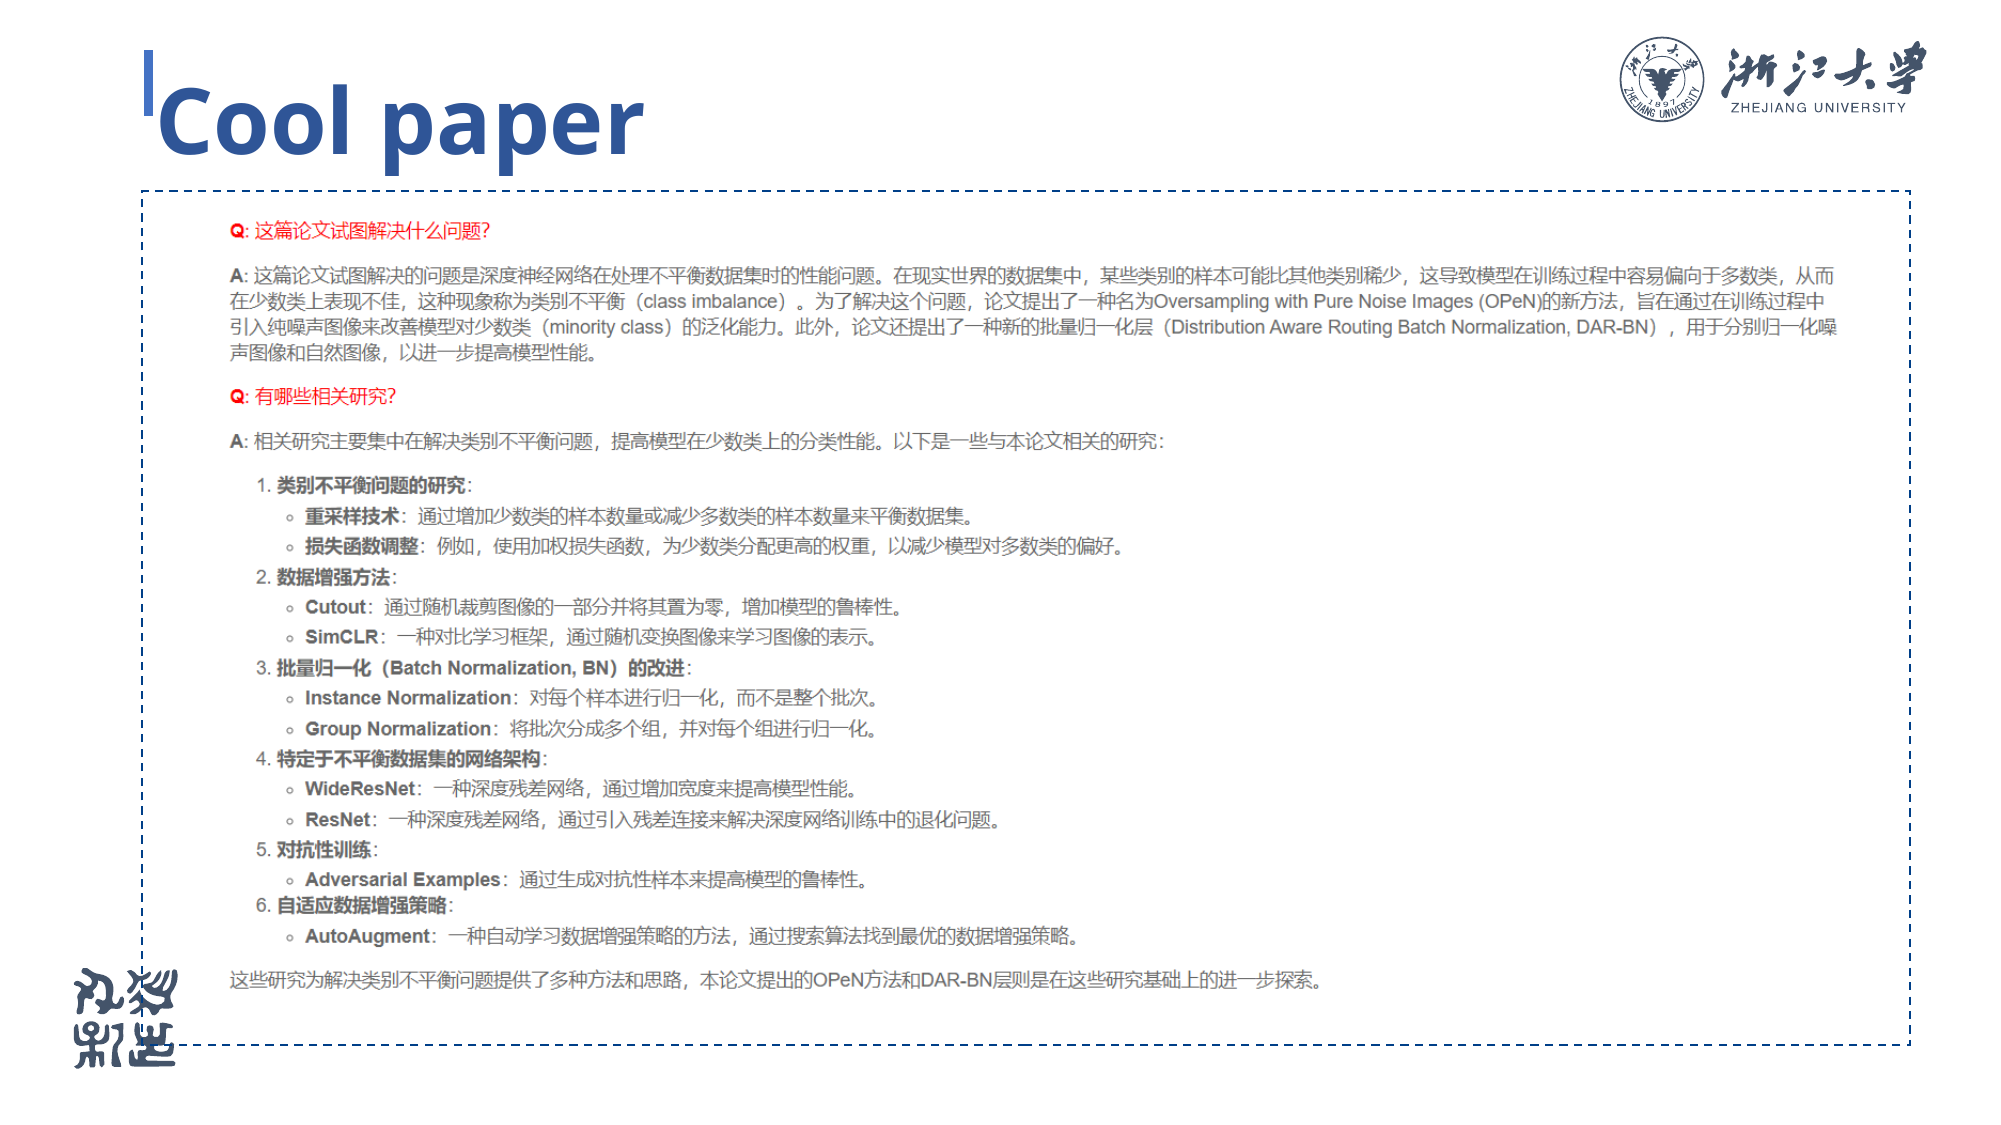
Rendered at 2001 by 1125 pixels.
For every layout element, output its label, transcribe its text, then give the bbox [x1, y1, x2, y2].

text_box [1846, 200, 1924, 852]
text_box [141, 190, 1911, 200]
text_box [97, 200, 206, 852]
text_box [141, 852, 1911, 1046]
text_box Cool paper [139, 65, 1631, 184]
picture [206, 200, 1846, 1008]
